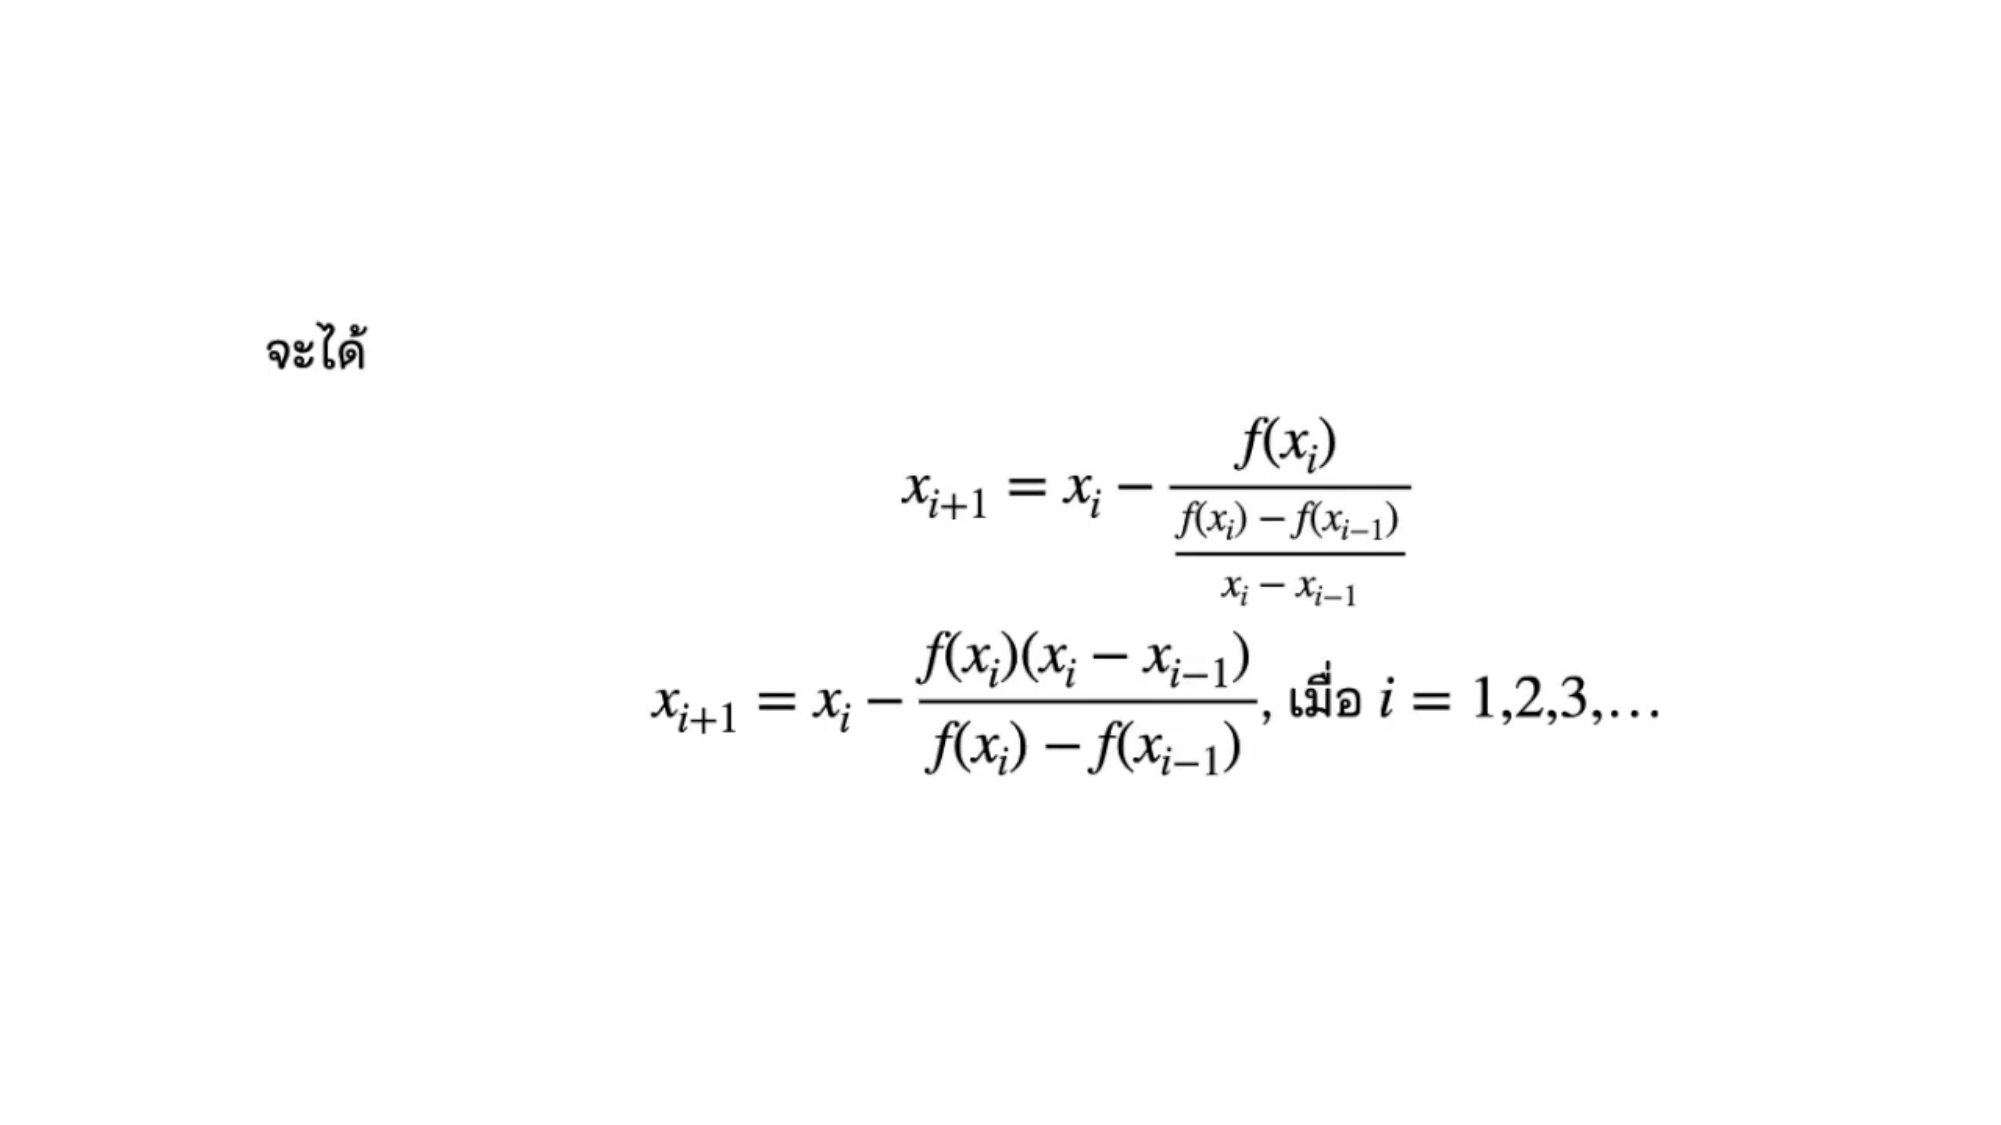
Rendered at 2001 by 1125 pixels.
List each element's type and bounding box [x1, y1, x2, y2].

picture [242, 299, 1757, 825]
